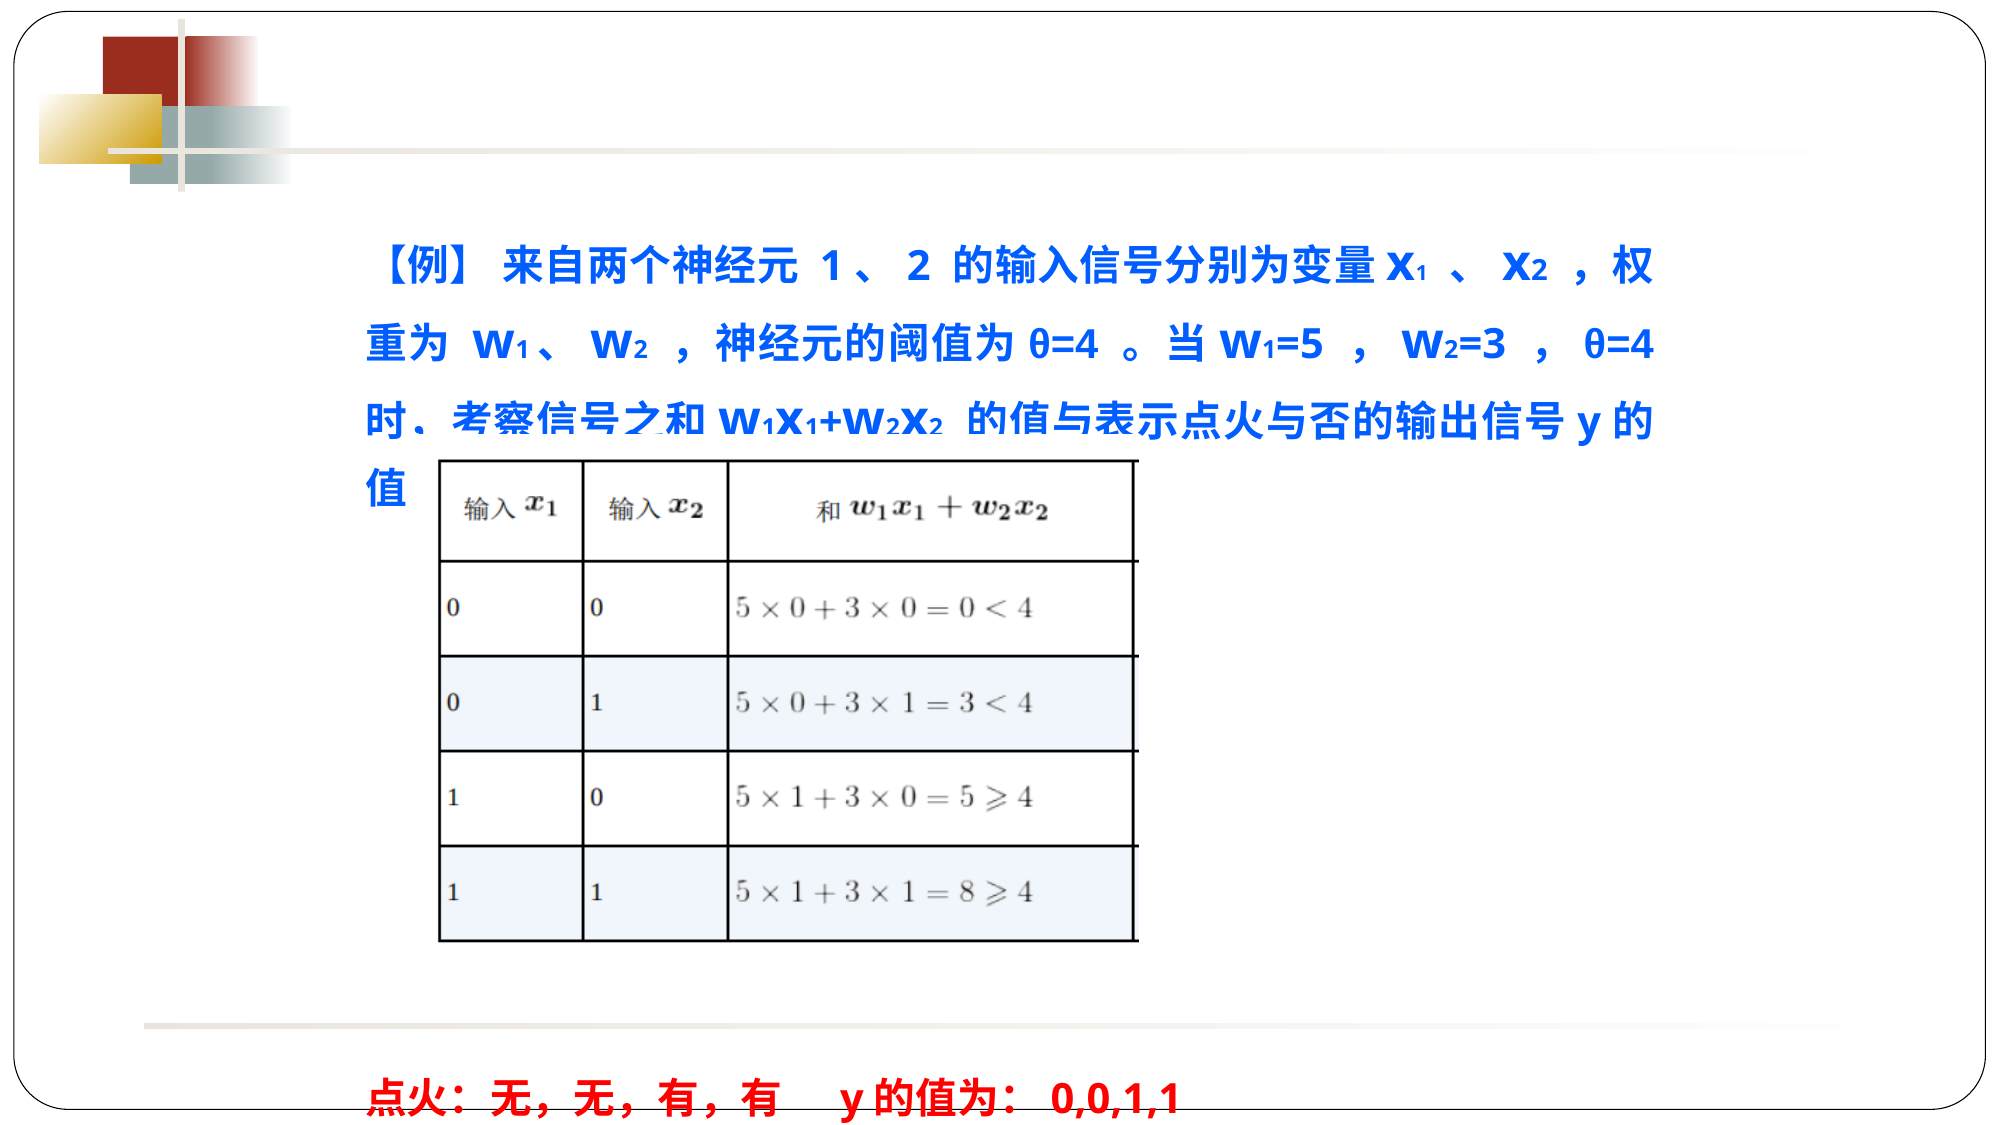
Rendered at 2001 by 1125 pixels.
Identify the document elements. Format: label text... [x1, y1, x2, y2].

picture [406, 434, 1140, 979]
text_box 【例】 来自两个神经元 1、2 的输入信号分别为变量x1 、x2 ，权重为 w1、w2 ，神经元的阈值为θ=4 。当w1=5 ，w2=3 ，θ=4 时，考察信号之和w1x1+w2x2 的值与表示点火与否的输出信号y的值。 点火：无，无，有，有 y的值为：0,0,1,1 [350, 205, 1669, 1125]
